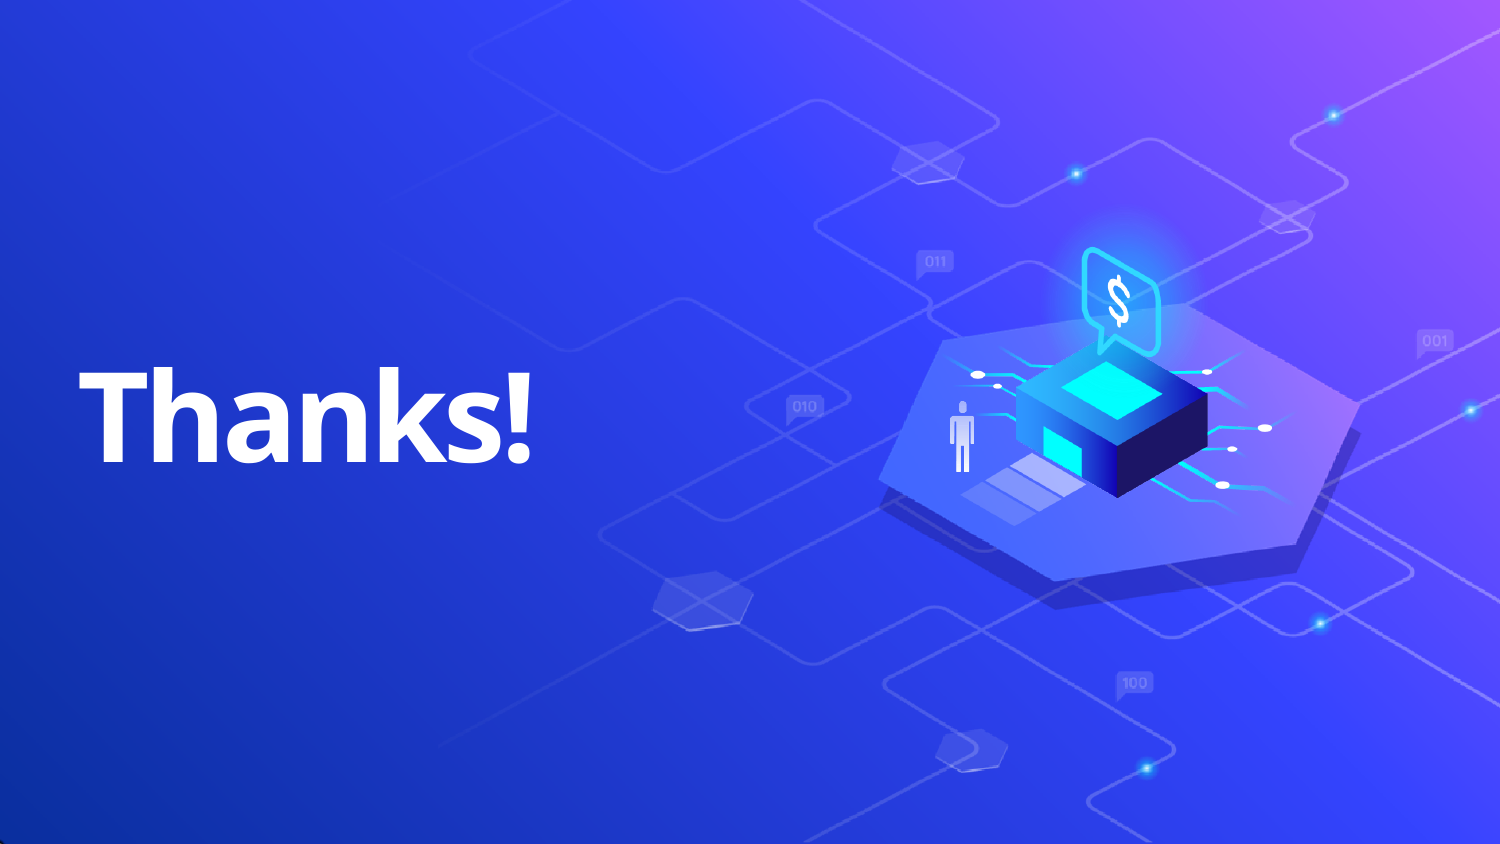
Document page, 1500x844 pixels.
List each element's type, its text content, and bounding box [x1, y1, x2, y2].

title Thanks! [75, 335, 741, 488]
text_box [938, 202, 1304, 526]
picture [0, 0, 1500, 844]
